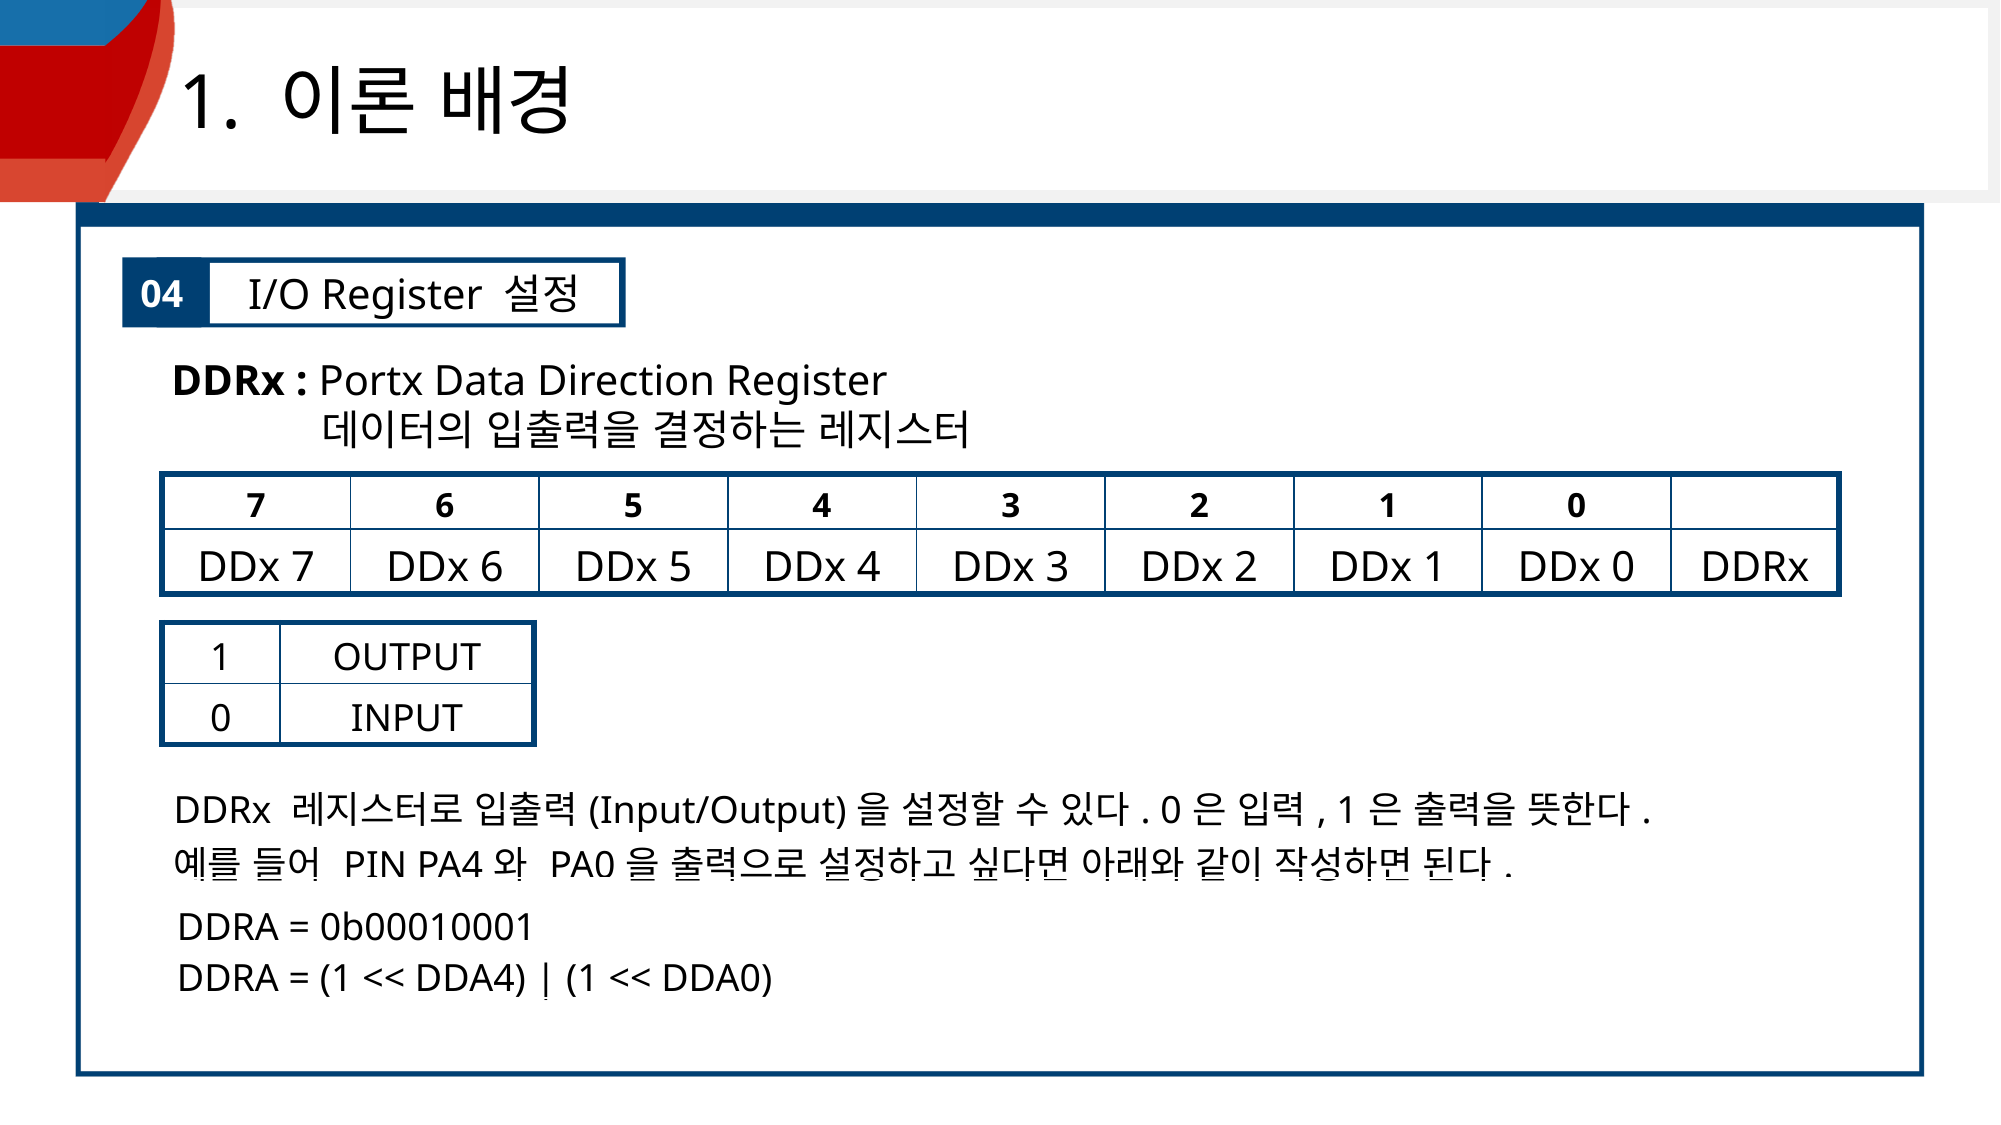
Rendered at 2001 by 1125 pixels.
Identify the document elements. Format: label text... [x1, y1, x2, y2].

table_cell DDx 4 [729, 530, 916, 591]
table_header 5 [540, 477, 727, 528]
table_cell DDx 5 [540, 530, 727, 591]
table_cell DDx 3 [917, 530, 1104, 591]
table_header 1 [1295, 477, 1481, 528]
table_cell DDRx [1672, 530, 1836, 591]
text_box DDRx : Portx Data Direction Register 데이터의 입출력을 결정하는 레지스터 [156, 346, 1158, 462]
text_box [80, 226, 1920, 1072]
table_header DDRA = 0b00010001 DDRA = (1 << DDA4) | (1 << DDA0) [163, 894, 878, 997]
table_cell DDx 1 [1295, 530, 1481, 591]
table_header 6 [351, 477, 538, 528]
text_box 1. 이론 배경 [184, 0, 1995, 198]
table_header 7 [165, 477, 350, 528]
table_header [1672, 477, 1836, 528]
table_cell DDx 2 [1106, 530, 1293, 591]
table_header 0 [1483, 477, 1670, 528]
text_box [75, 201, 1925, 1078]
table_header OUTPUT [281, 625, 531, 683]
table_cell 0 [165, 684, 279, 742]
table_header DDRx 레지스터로 입출력(Input/Output)을 설정할 수 있다. 0은 입력, 1은 출력을 뜻한다. 예를 들어 PIN PA4와 PA0을 출력으로 설정하고 싶다면 아래와 같이 작성하면 된다. [159, 774, 1841, 877]
table_cell INPUT [281, 684, 531, 742]
table_cell DDx 7 [165, 530, 350, 591]
table_header 4 [729, 477, 916, 528]
table_cell DDx 0 [1483, 530, 1670, 591]
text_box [0, 0, 184, 203]
table_header 1 [165, 625, 279, 683]
table_cell DDx 6 [351, 530, 538, 591]
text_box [156, 257, 626, 328]
table_header 2 [1106, 477, 1293, 528]
text_box 04 [121, 256, 202, 328]
table_header 3 [917, 477, 1104, 528]
